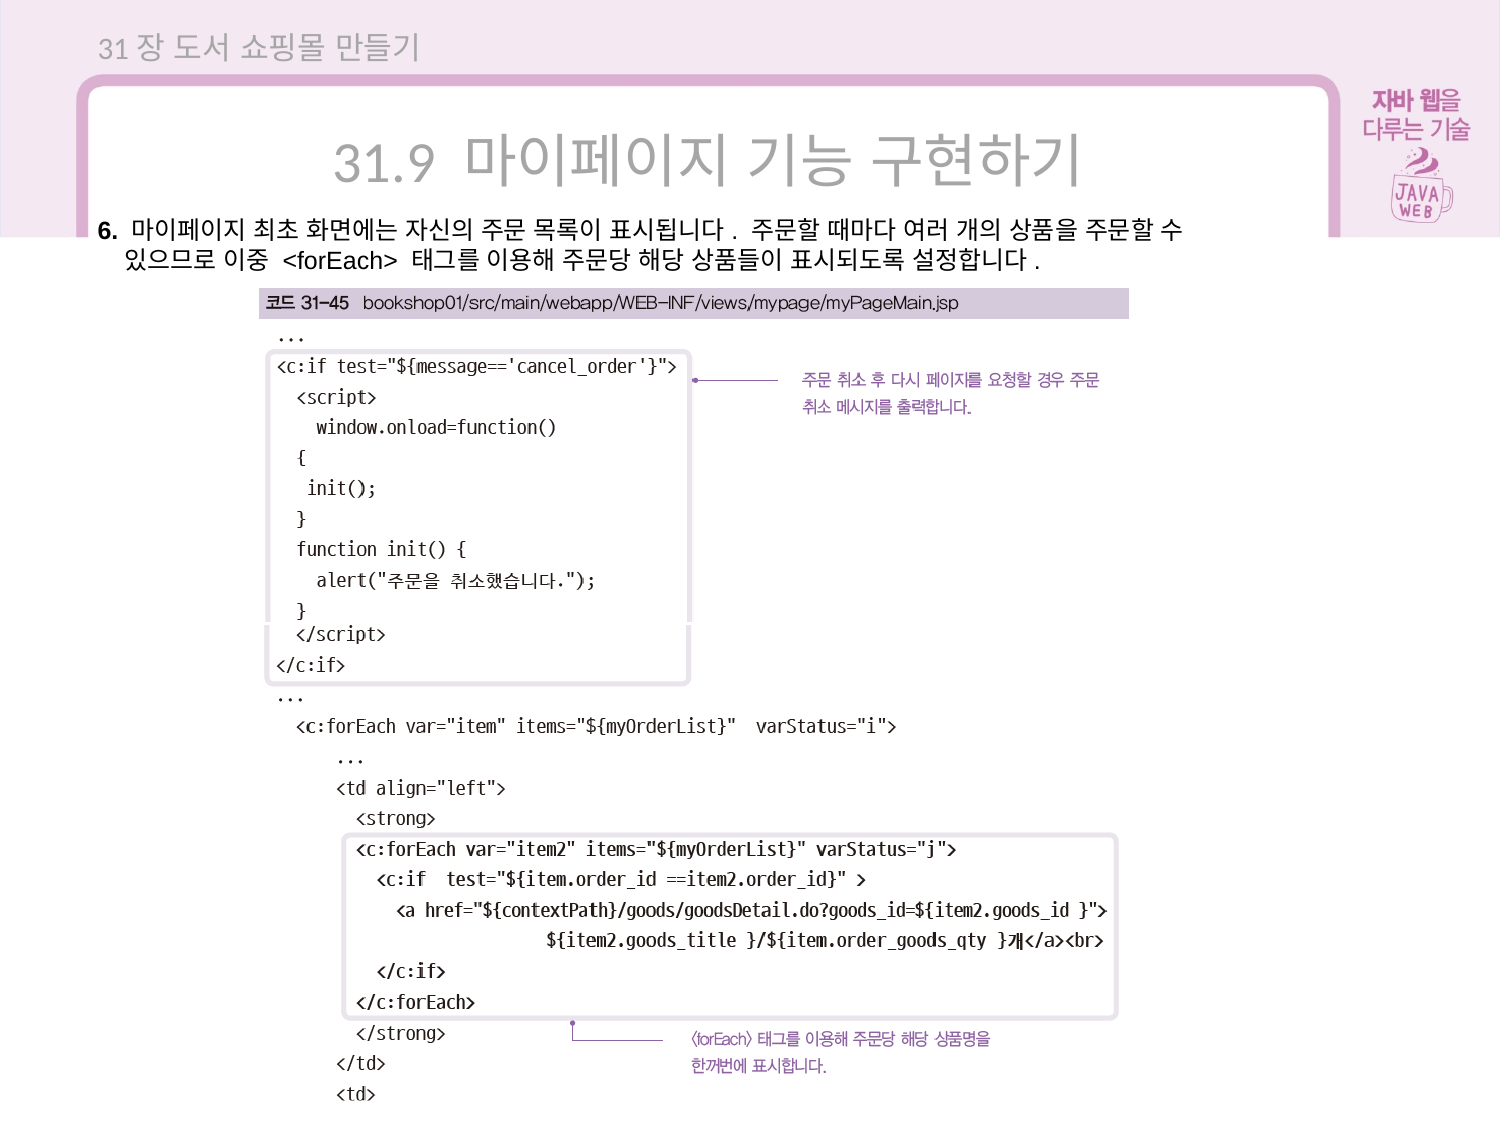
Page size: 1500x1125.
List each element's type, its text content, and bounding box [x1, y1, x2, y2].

text_box 31장 도서 쇼핑몰 만들기 [82, 0, 1133, 74]
picture [0, 0, 1500, 1125]
text_box 31.9 마이페이지 기능 구현하기 [96, 117, 1321, 202]
text_box 6. 마이페이지 최초 화면에는 자신의 주문 목록이 표시됩니다. 주문할 때마다 여러 개의 상품을 주문할 수 있으므로 이중 <forEach> 태그를 이용해 주문당 해당 상품들이 표시되도록 설정합니다. [82, 207, 1337, 282]
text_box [252, 283, 1164, 1101]
